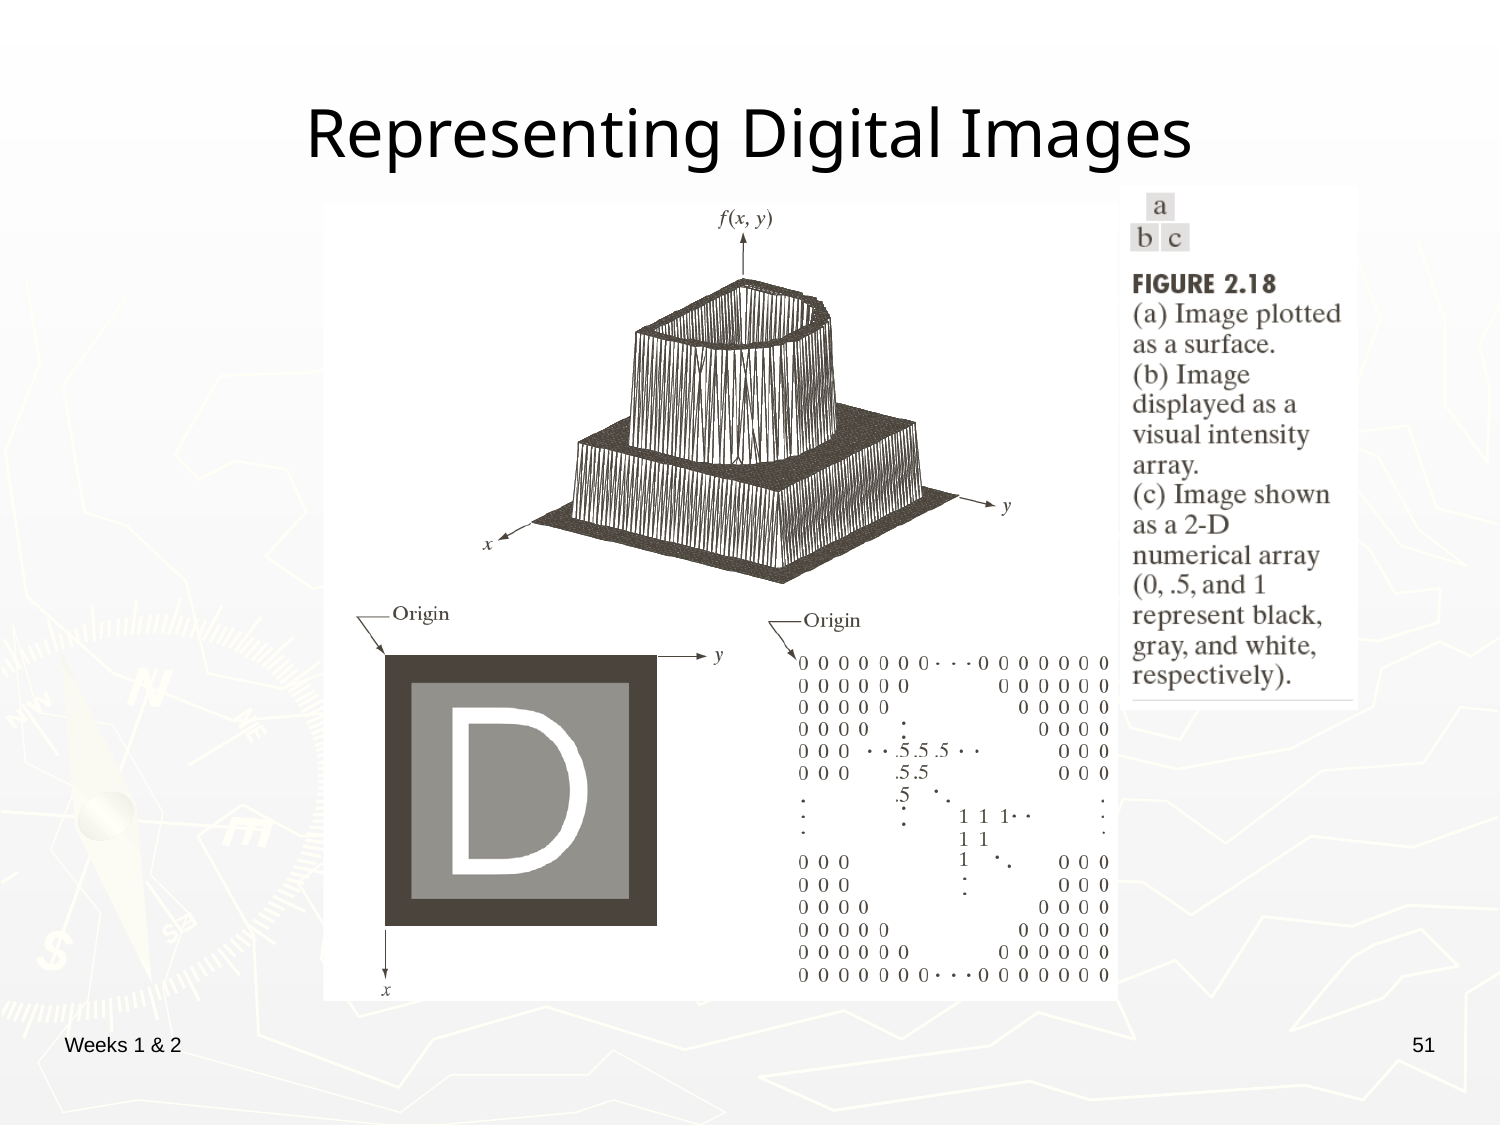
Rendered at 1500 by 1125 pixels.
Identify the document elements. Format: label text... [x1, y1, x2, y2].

title Representing Digital Images [49, 37, 1451, 225]
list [323, 203, 1118, 1001]
slide_number Weeks 1 & 2 [49, 1024, 425, 1103]
picture [1119, 186, 1358, 710]
slide_number 51 [1074, 1024, 1451, 1103]
